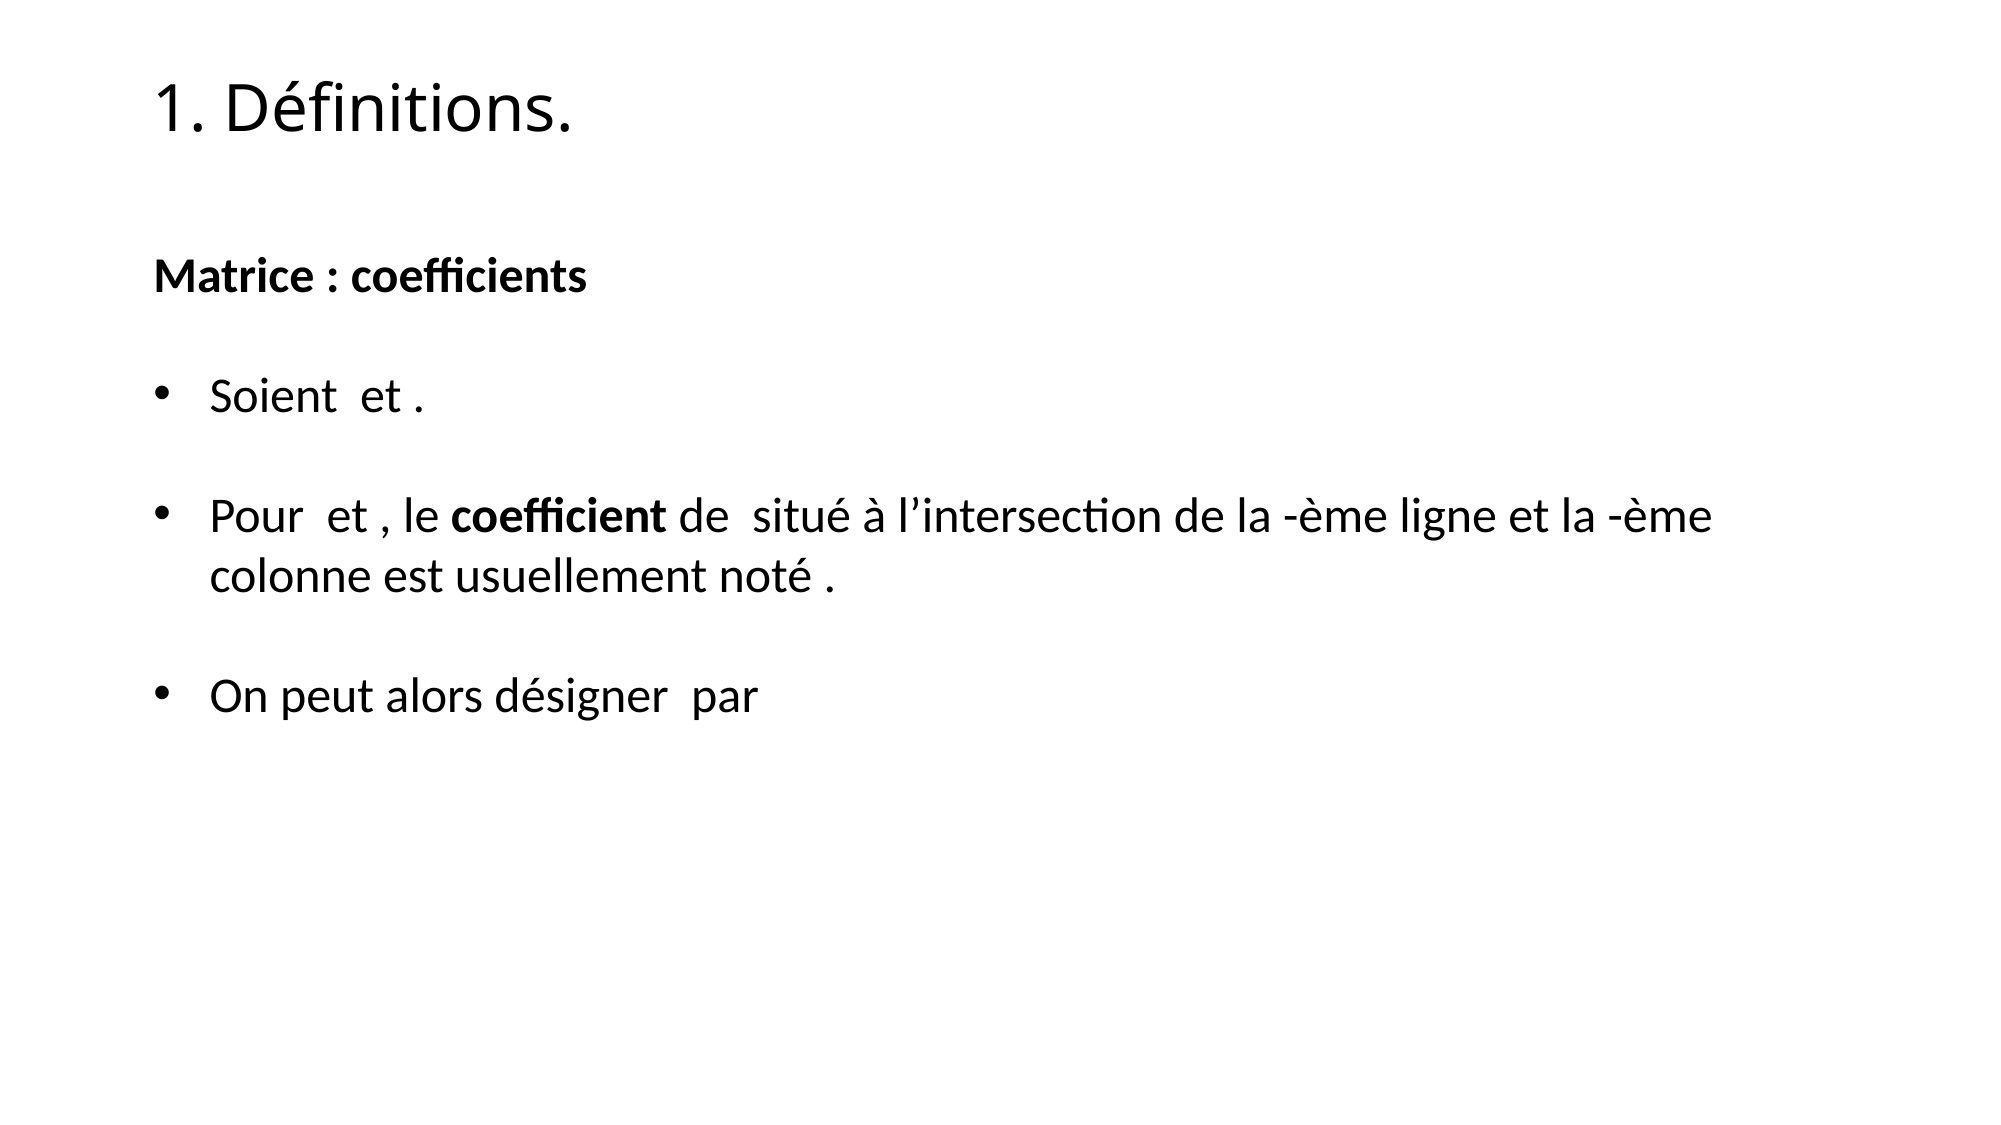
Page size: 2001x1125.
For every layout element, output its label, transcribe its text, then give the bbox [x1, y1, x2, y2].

text_box 1. Définitions. [137, 59, 1863, 155]
